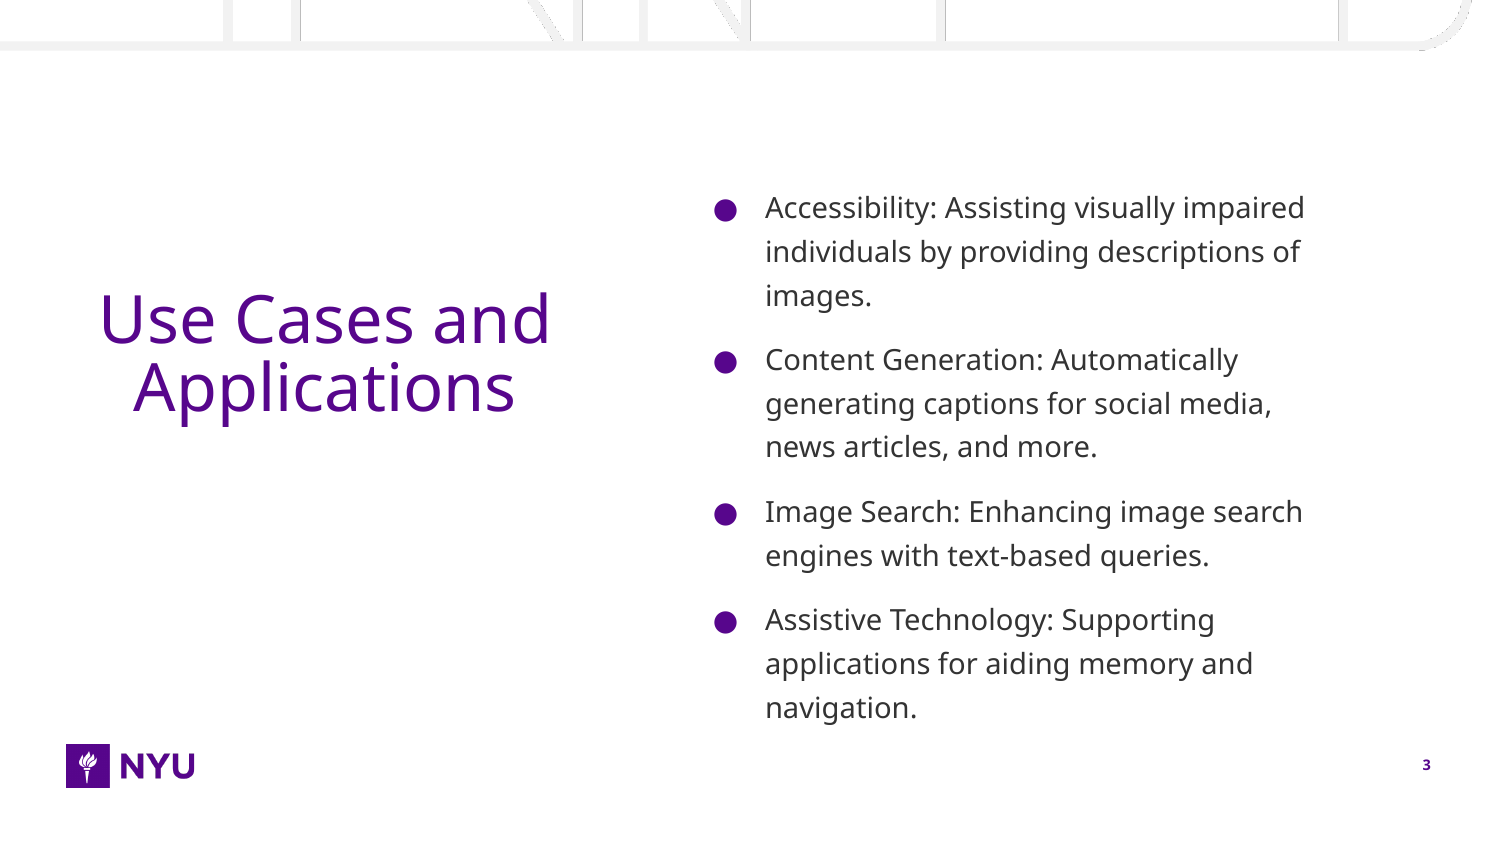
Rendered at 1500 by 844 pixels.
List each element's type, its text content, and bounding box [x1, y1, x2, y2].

list Accessibility: Assisting visually impaired individuals by providing descriptions of images. Content Generation: Automatically generating captions for social media, news articles, and more. Image Search: Enhancing image search engines with text-based queries. Assistive Technology: Supporting applications for aiding memory and navigation. [675, 165, 1363, 679]
title Use Cases and Applications [51, 273, 600, 799]
picture [0, 0, 1496, 51]
